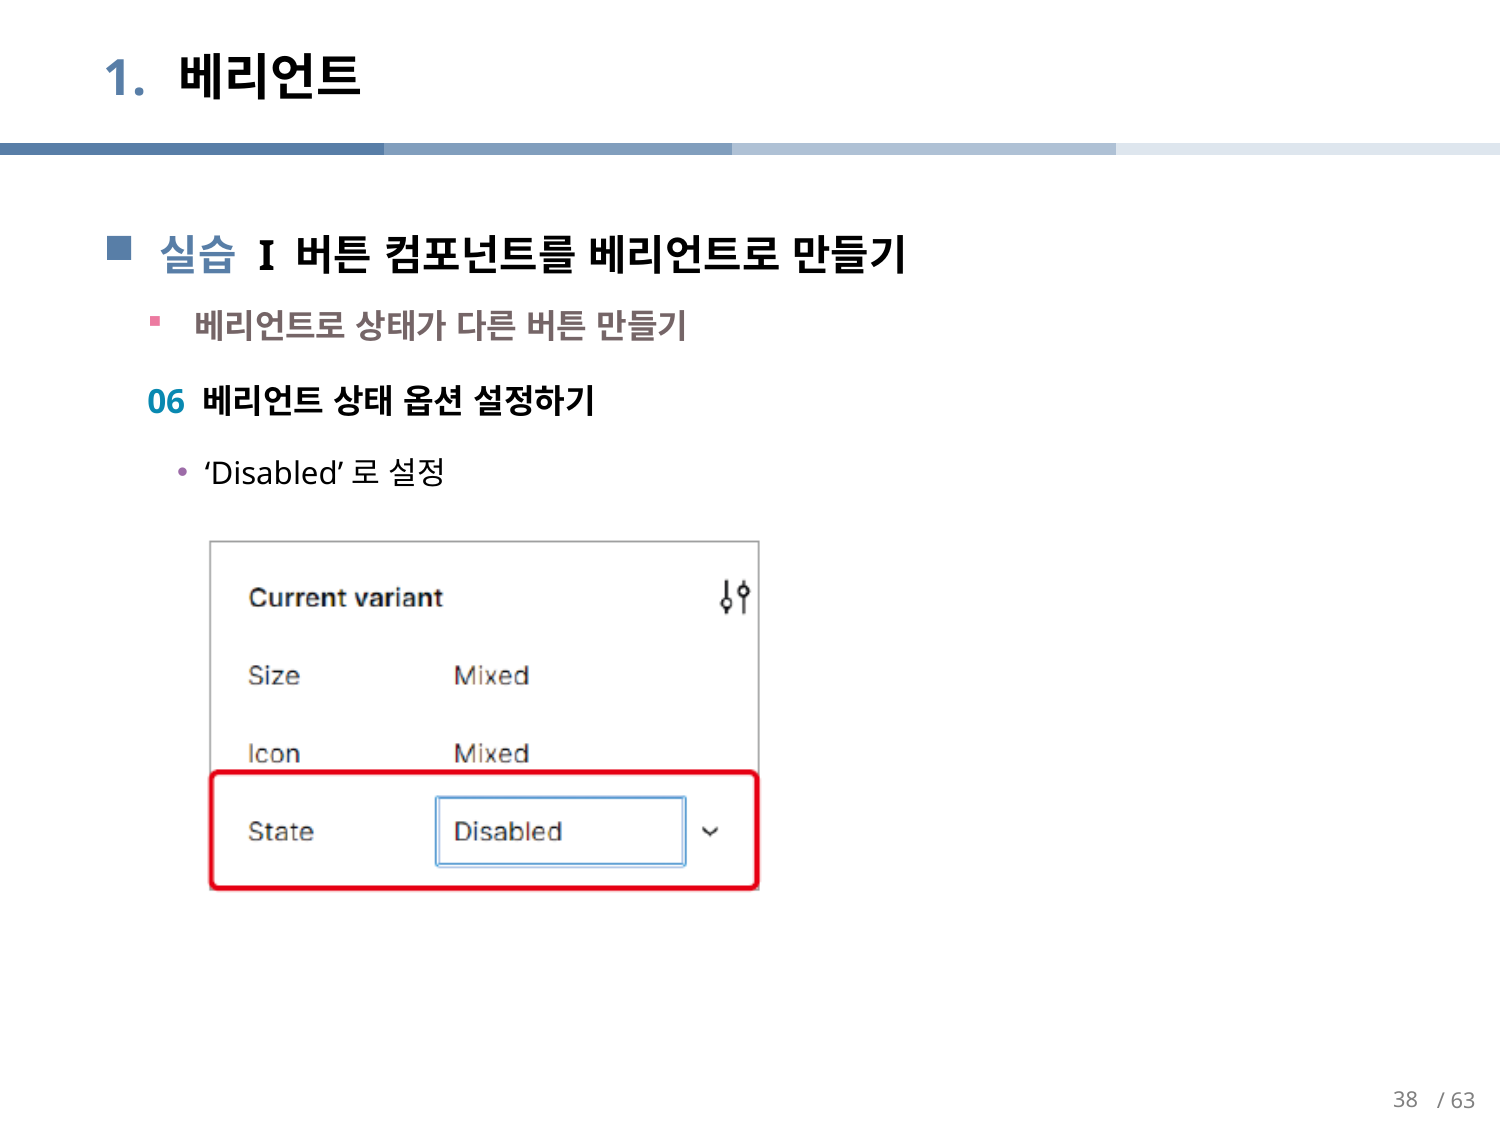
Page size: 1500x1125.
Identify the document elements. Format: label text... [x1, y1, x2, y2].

picture [194, 514, 786, 925]
title 베리언트 [88, 30, 1211, 121]
list 실습 I 버튼 컴포넌트를 베리언트로 만들기 베리언트로 상태가 다른 버튼 만들기 06 베리언트 상태 옵션 설정하기 ‘Disabled’로 설정 [88, 196, 1436, 1083]
